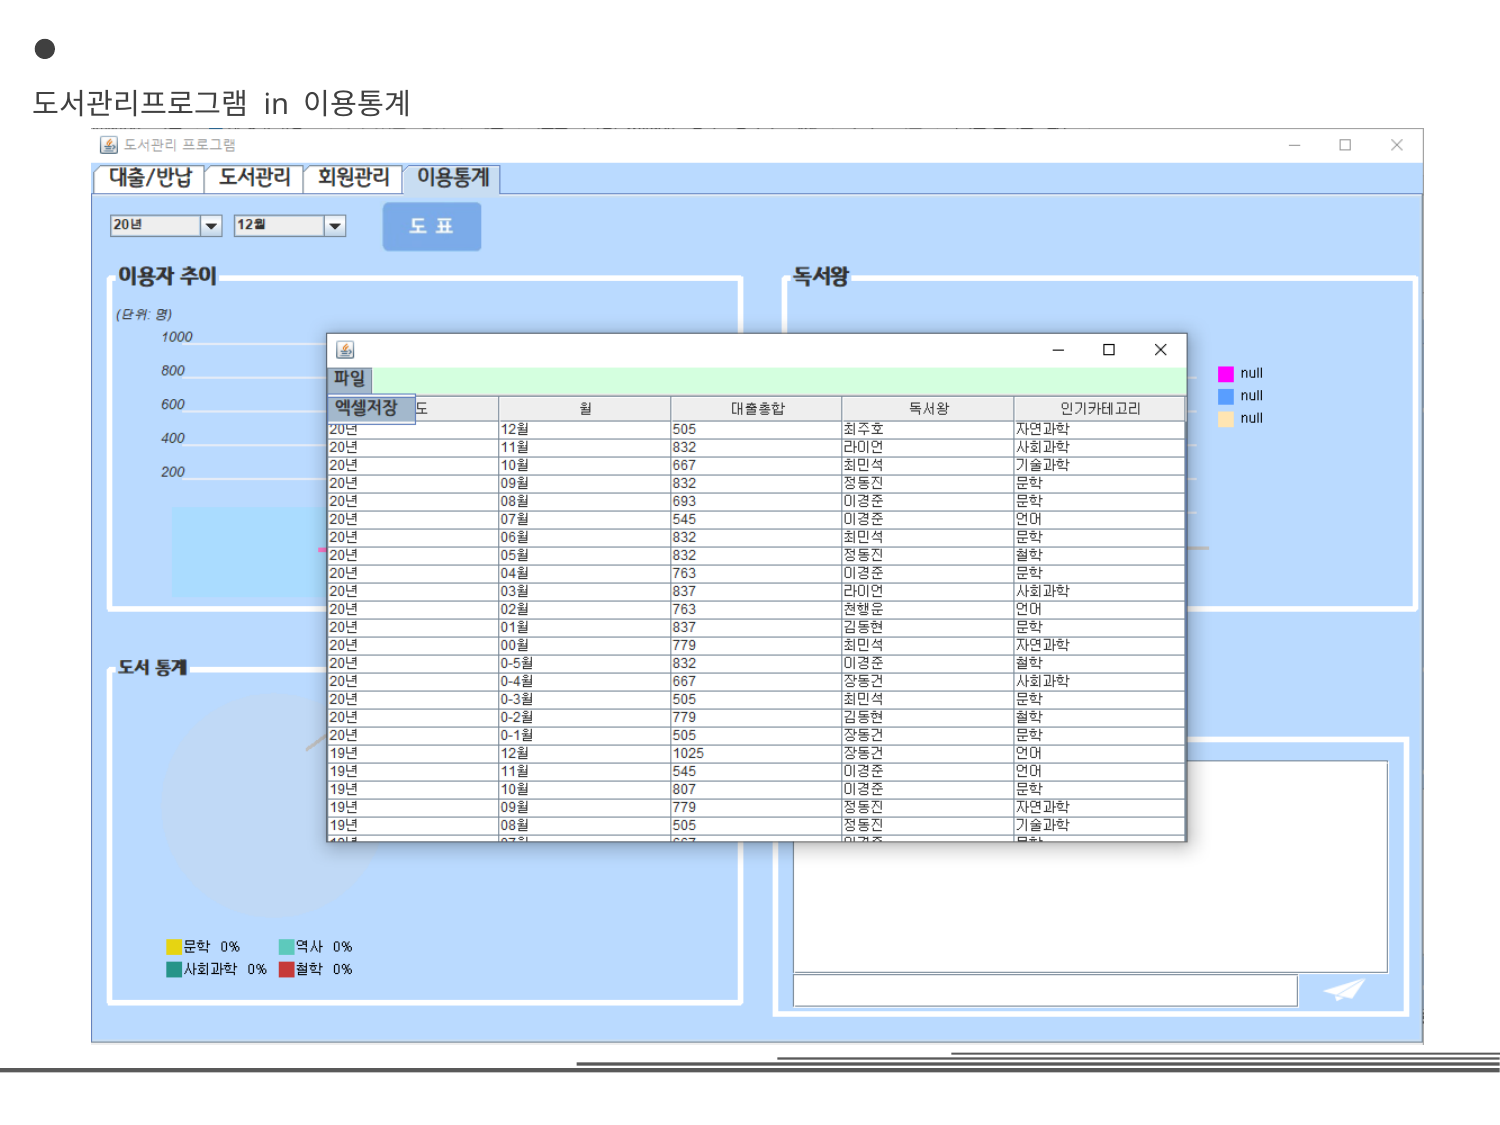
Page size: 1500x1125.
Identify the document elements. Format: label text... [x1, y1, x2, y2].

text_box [0, 1052, 1500, 1073]
text_box 도서관리프로그램 in 이용통계 [17, 78, 431, 128]
text_box [32, 36, 57, 62]
picture [91, 128, 1424, 1045]
